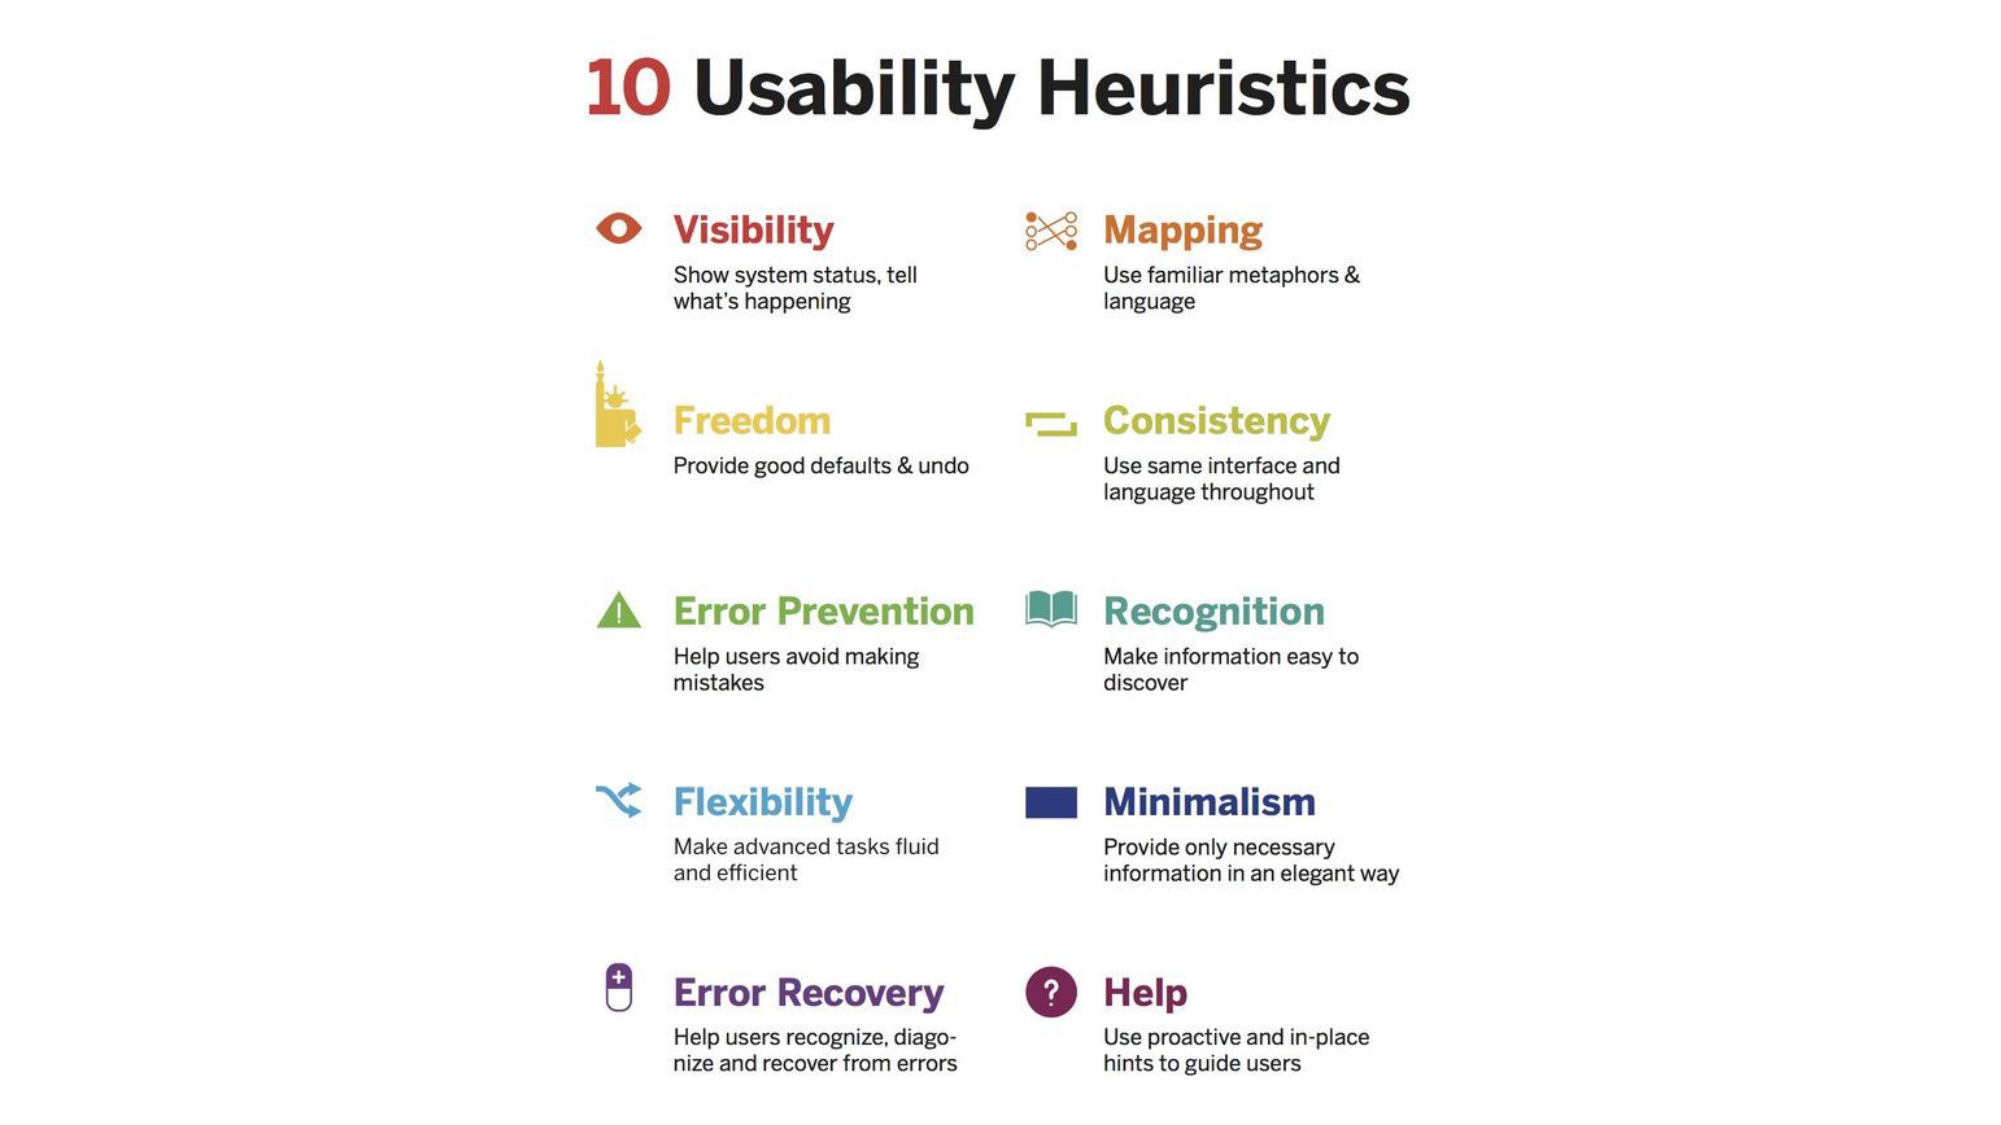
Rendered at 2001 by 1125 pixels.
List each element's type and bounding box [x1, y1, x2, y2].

picture [522, 21, 1478, 1104]
